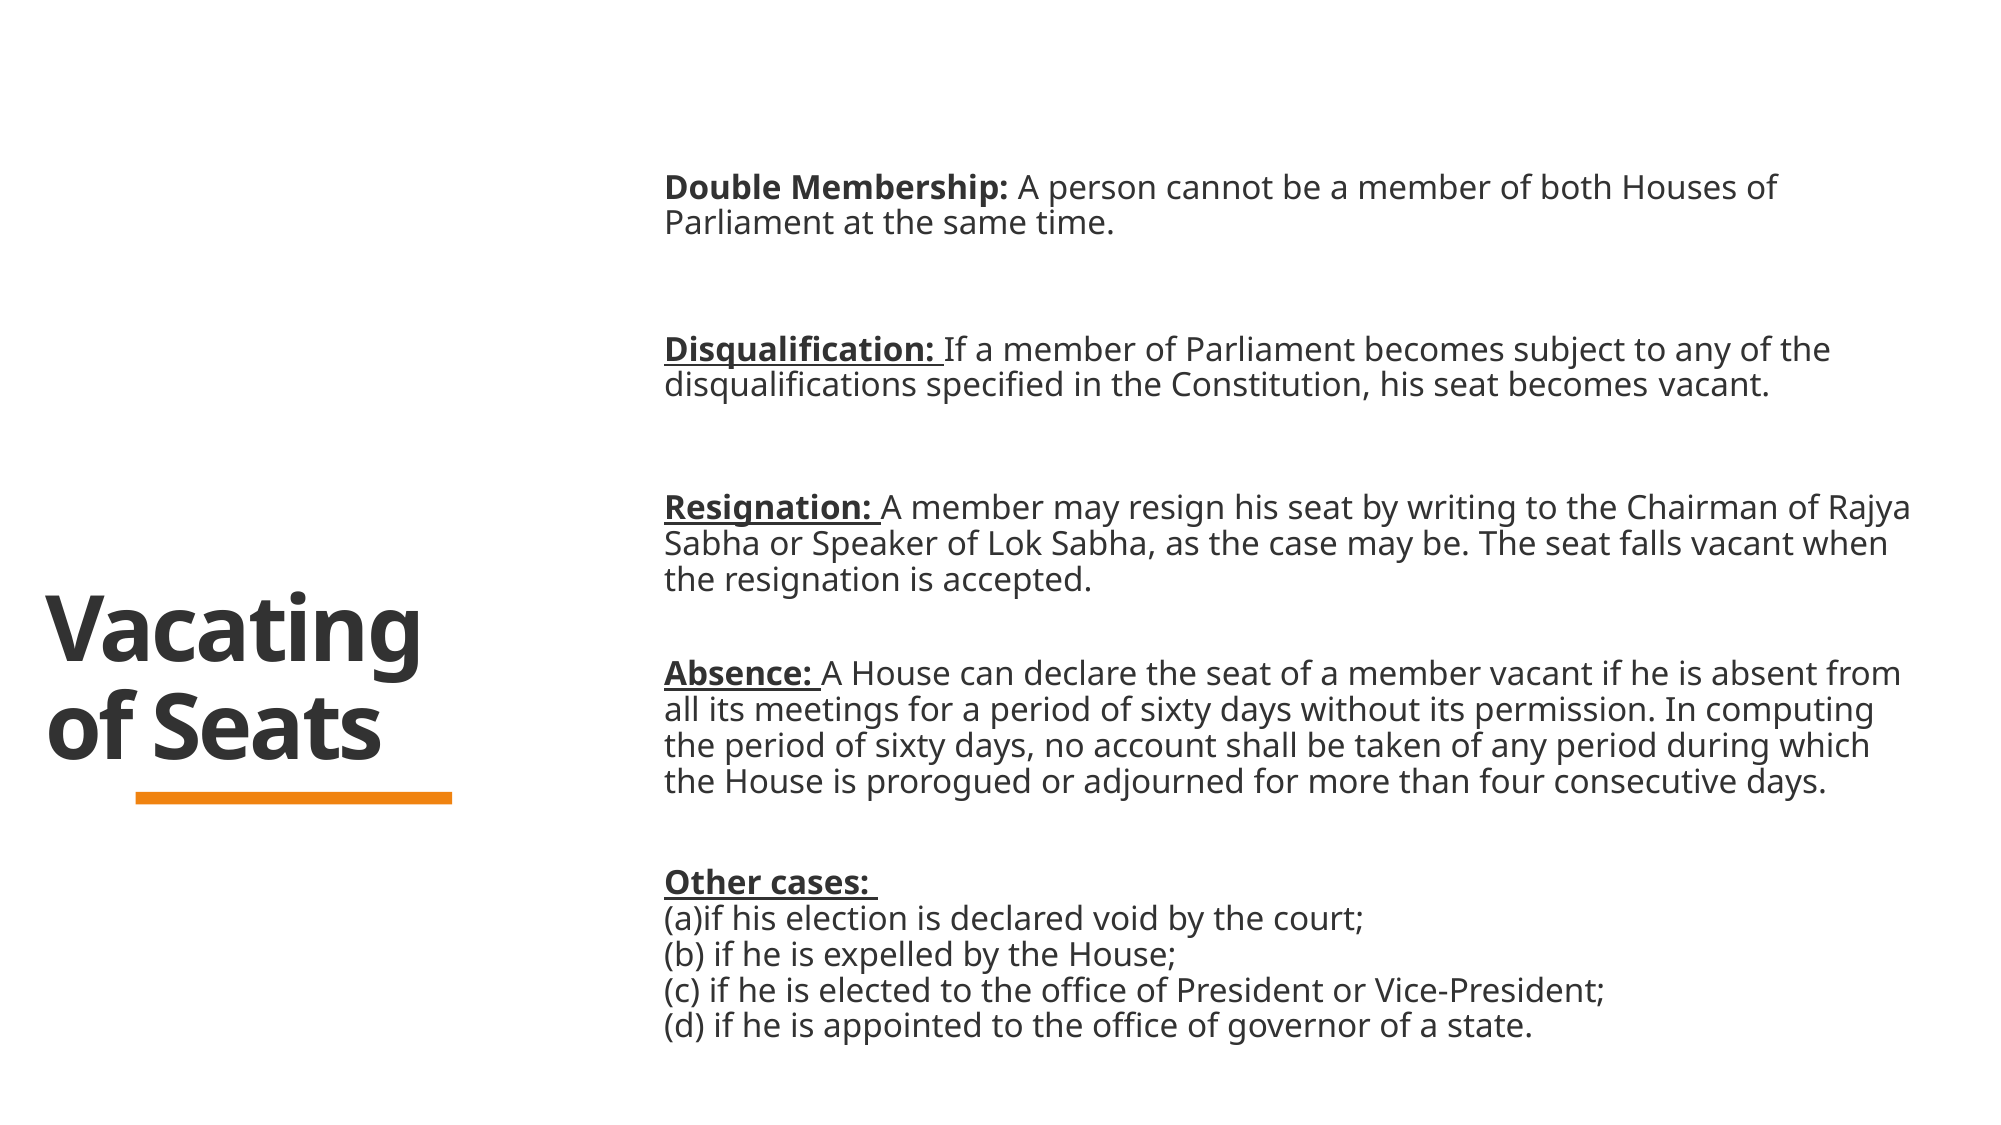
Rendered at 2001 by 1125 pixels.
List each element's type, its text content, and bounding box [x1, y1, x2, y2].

list Disqualification: If a member of Parliament becomes subject to any of the disqualifications specified in the Constitution, his seat becomes vacant. [649, 306, 1944, 431]
list Absence: A House can declare the seat of a member vacant if he is absent from all its meetings for a period of sixty days without its permission. In computing the period of sixty days, no account shall be taken of any period during which the House is prorogued or adjourned for more than four consecutive days. [649, 648, 1944, 809]
list Other cases: (a)if his election is declared void by the court; (b) if he is expelled by the House; (c) if he is elected to the office of President or Vice-President; (d) if he is appointed to the office of governor of a state. [649, 853, 1944, 1058]
list Resignation: A member may resign his seat by writing to the Chairman of Rajya Sabha or Speaker of Lok Sabha, as the case may be. The seat falls vacant when the resignation is accepted. [649, 482, 1944, 607]
title Vacating of Seats [45, 568, 510, 780]
list Double Membership: A person cannot be a member of both Houses of Parliament at the same time. [649, 144, 1944, 269]
